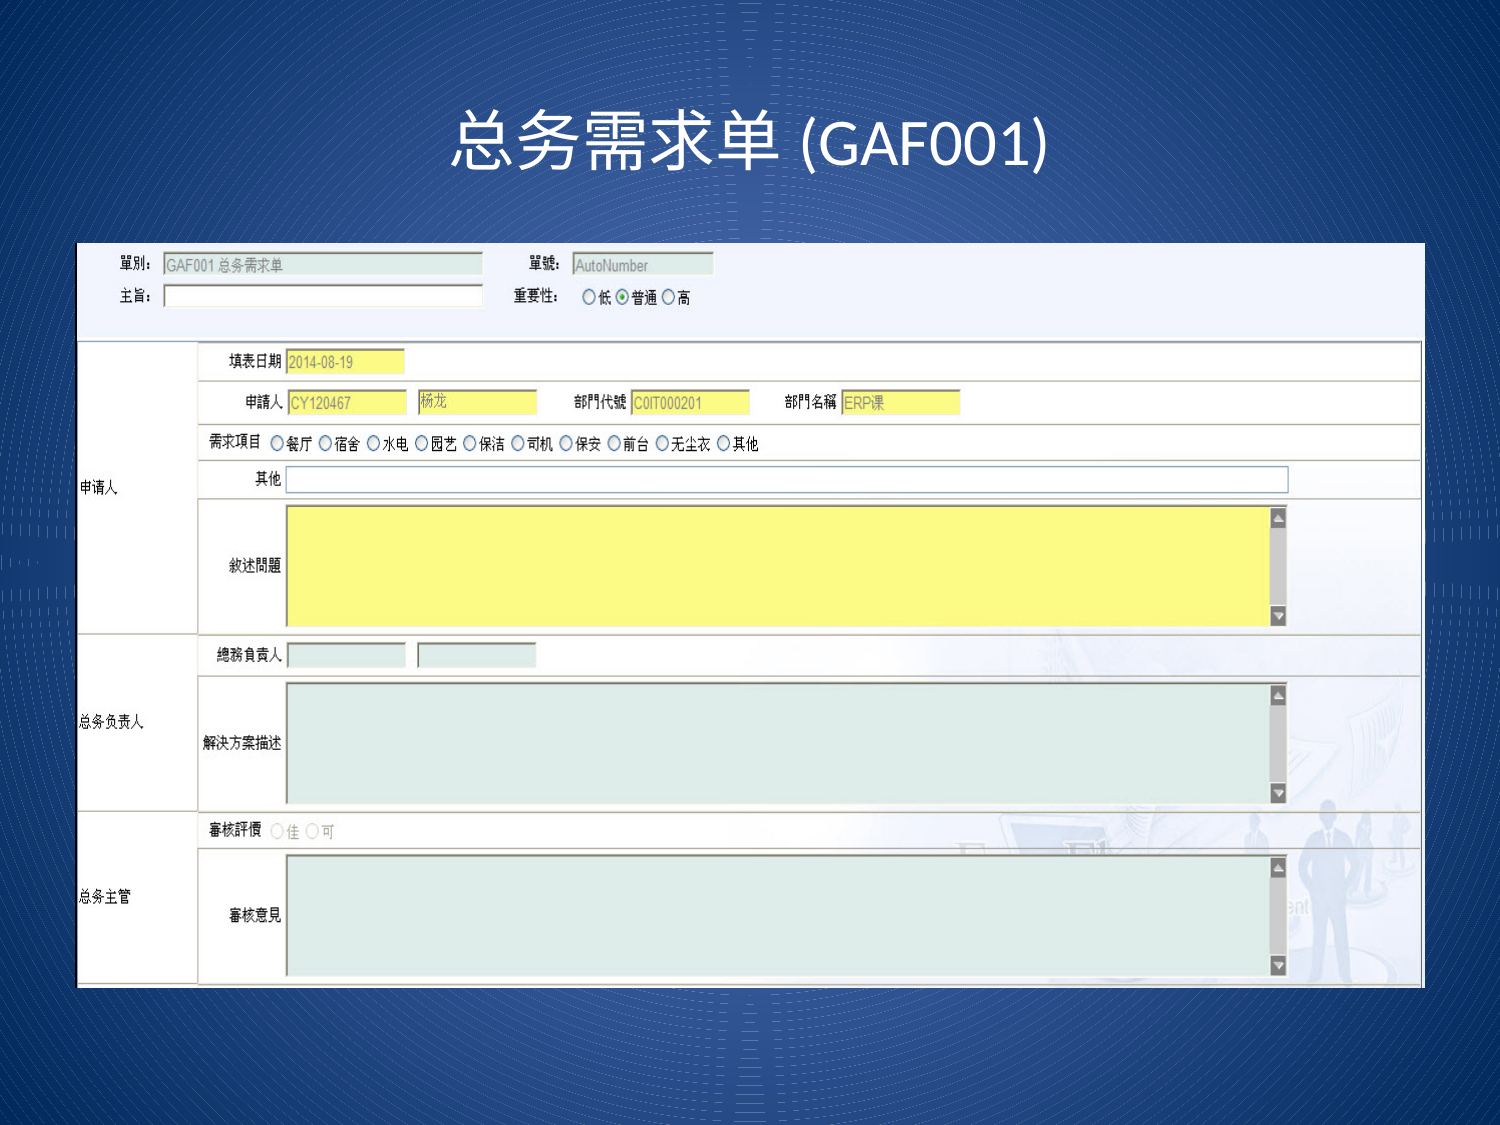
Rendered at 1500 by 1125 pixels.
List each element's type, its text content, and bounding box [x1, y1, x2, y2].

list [74, 243, 1426, 988]
title 总务需求单(GAF001) [75, 45, 1425, 233]
